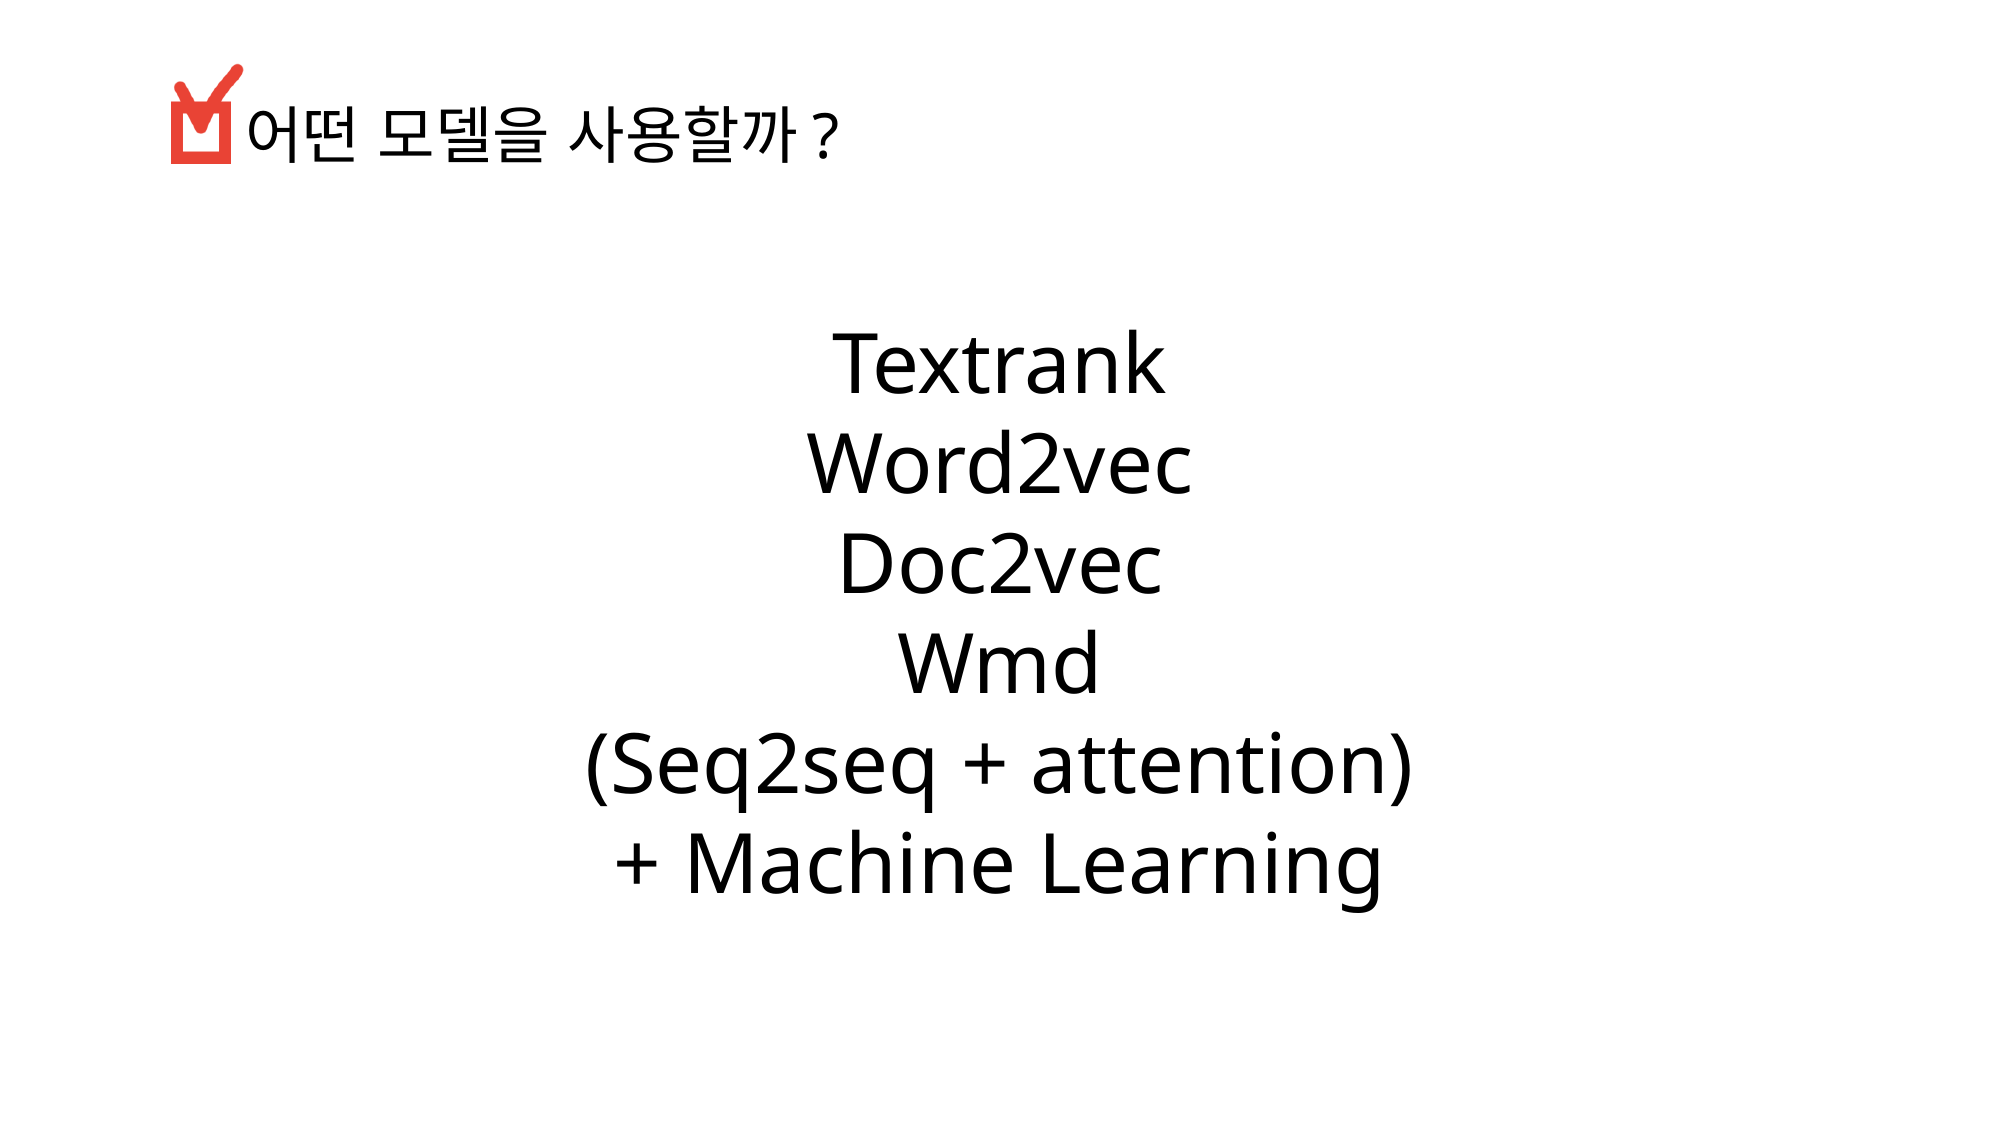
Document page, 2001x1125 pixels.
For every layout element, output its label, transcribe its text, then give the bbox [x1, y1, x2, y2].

text_box 어떤 모델을 사용할까? [249, 88, 855, 178]
picture [159, 63, 249, 184]
text_box Textrank Word2vec Doc2vec Wmd (Seq2seq + attention) + Machine Learning [0, 302, 2000, 918]
